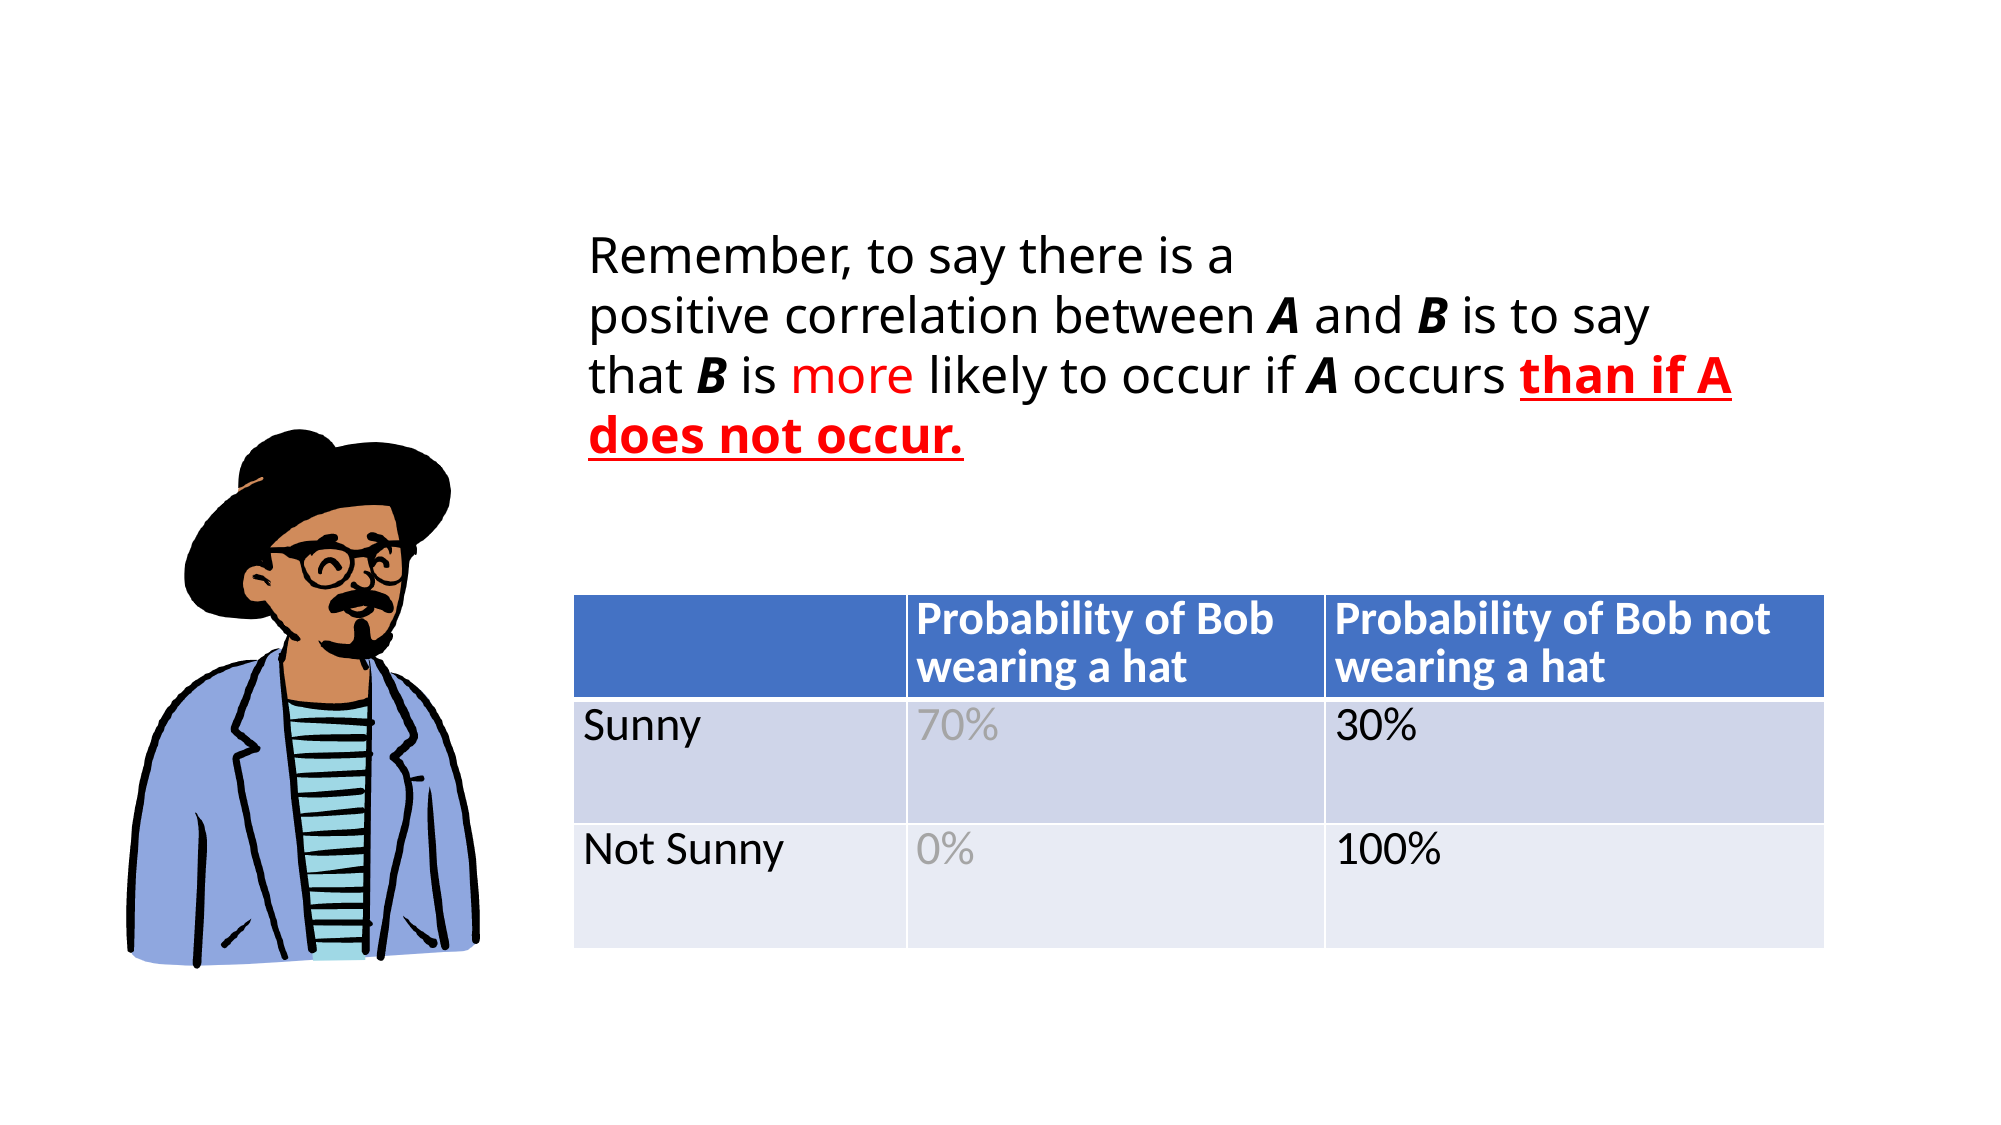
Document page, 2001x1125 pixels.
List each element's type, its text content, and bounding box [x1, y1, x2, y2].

picture [125, 428, 549, 998]
table_header [574, 595, 906, 697]
table_cell 30% [1326, 702, 1824, 823]
table_header Probability of Bob wearing a hat [908, 595, 1324, 697]
table_cell Sunny [574, 702, 906, 823]
text_box Remember, to say there is a positive correlation between A and B is to say that B is more likely to occur if A occurs than if A does not occur. [573, 216, 1825, 471]
table_cell 70% [908, 702, 1324, 823]
table_cell Not Sunny [574, 825, 906, 948]
table_cell 100% [1326, 825, 1824, 948]
table_header Probability of Bob not wearing a hat [1326, 595, 1824, 697]
table_cell 0% [908, 825, 1324, 948]
